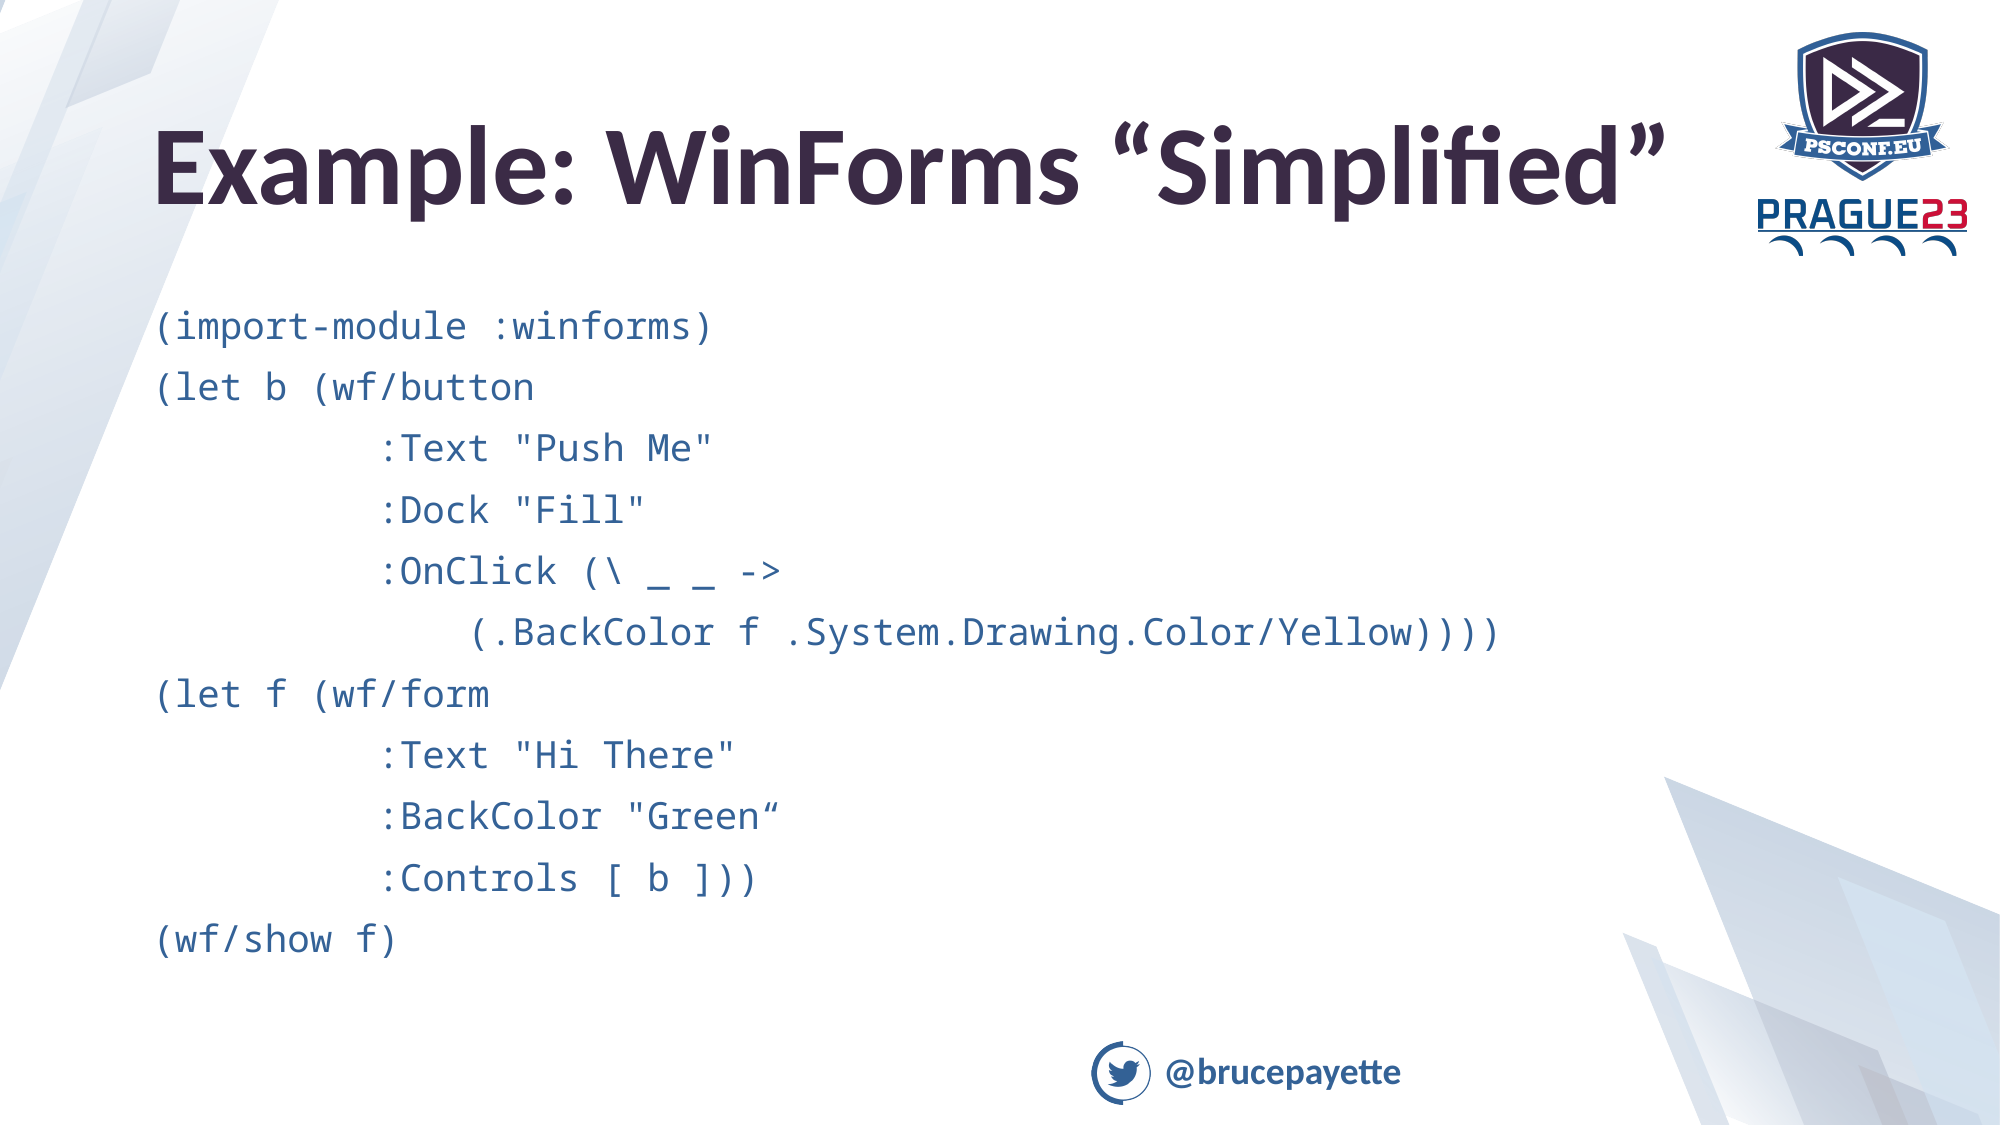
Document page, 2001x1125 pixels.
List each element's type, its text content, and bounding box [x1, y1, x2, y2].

picture [0, 0, 2000, 1125]
list (import-module :winforms) (let b (wf/button :Text "Push Me" :Dock "Fill" :OnClick (\ _ _ -> (.BackColor f .System.Drawing.Color/Yellow)))) (let f (wf/form :Text "Hi There" :BackColor "Green“ :Controls [ b ])) (wf/show f) [137, 299, 1863, 1014]
title Example: WinForms “Simplified” [137, 59, 1735, 278]
